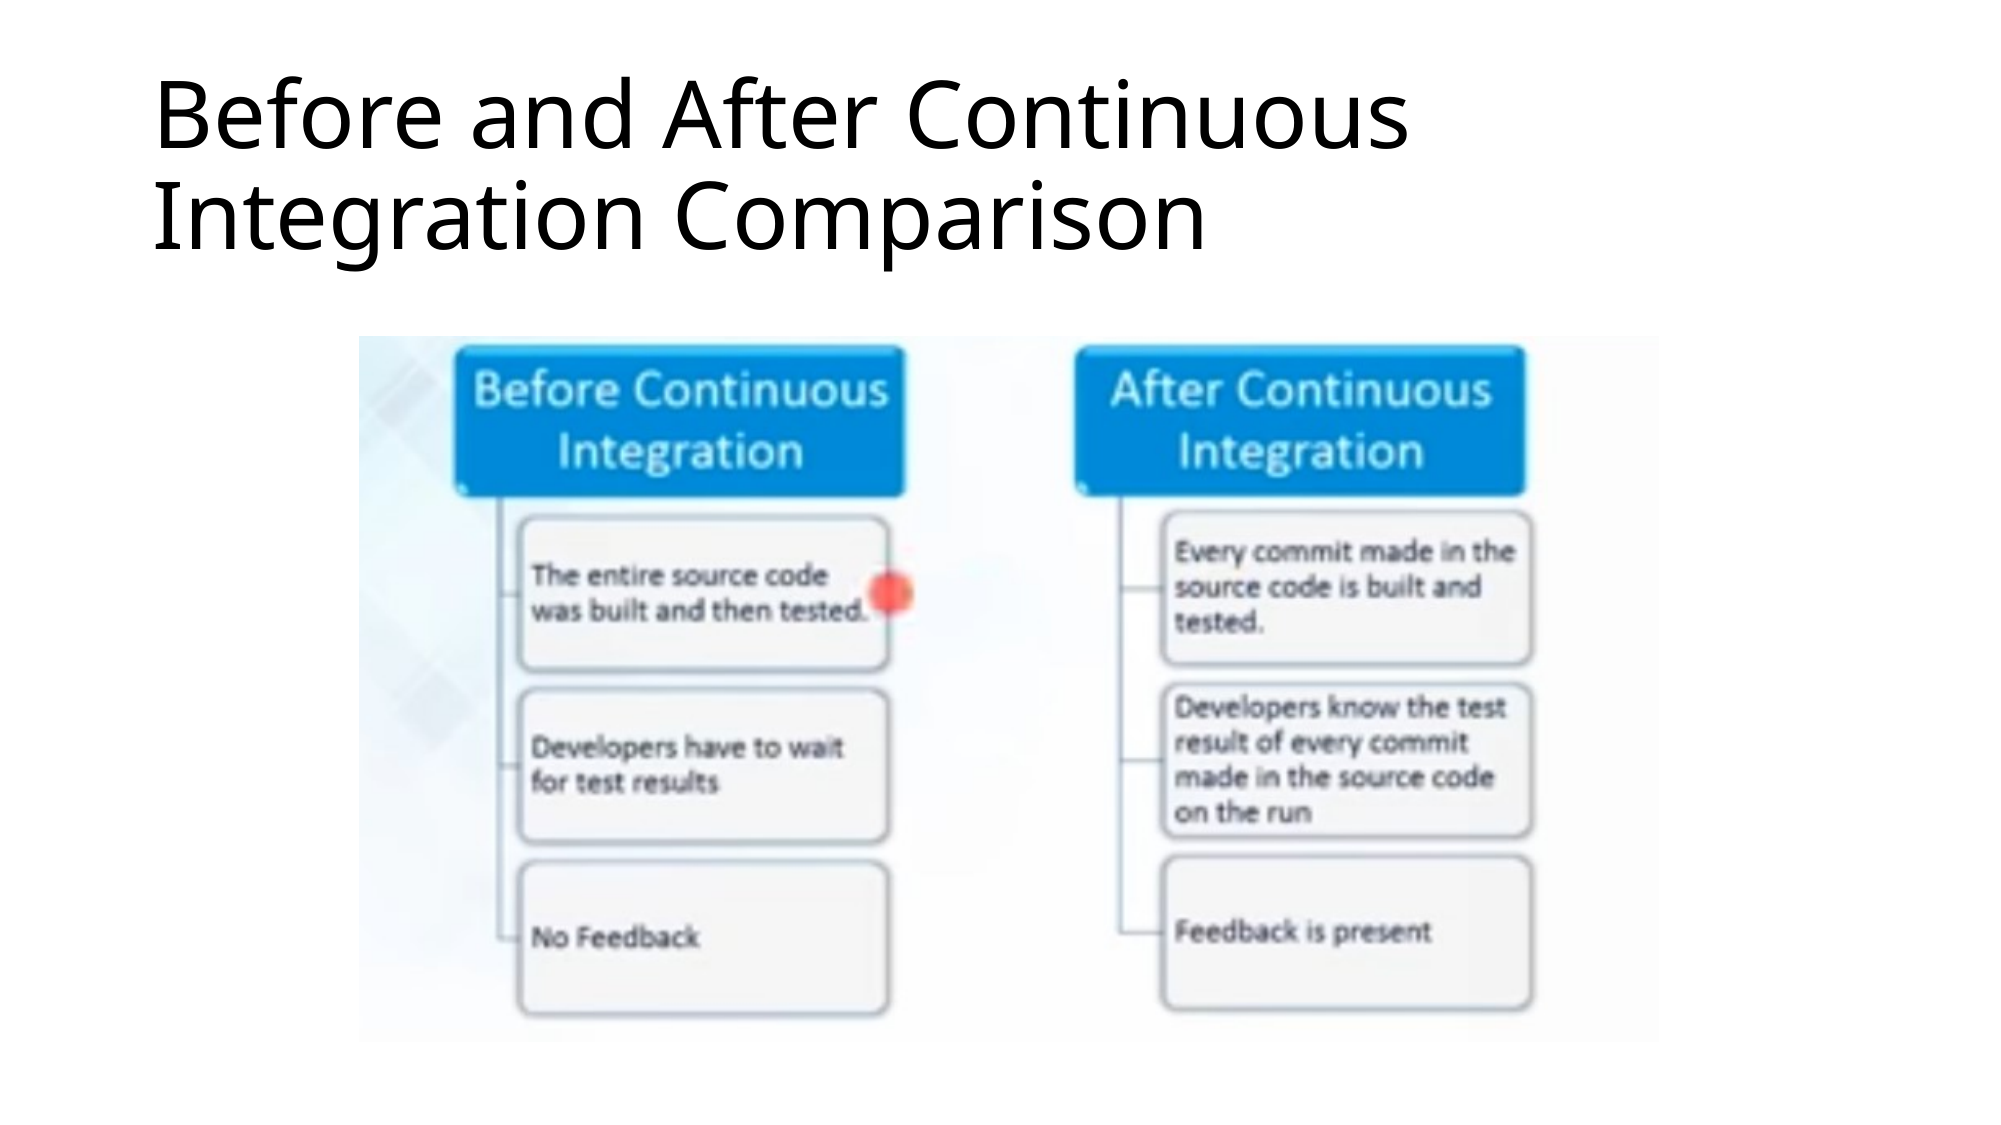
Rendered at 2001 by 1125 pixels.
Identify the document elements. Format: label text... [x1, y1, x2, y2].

title Before and After Continuous Integration Comparison [137, 59, 1863, 278]
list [359, 336, 1659, 1042]
